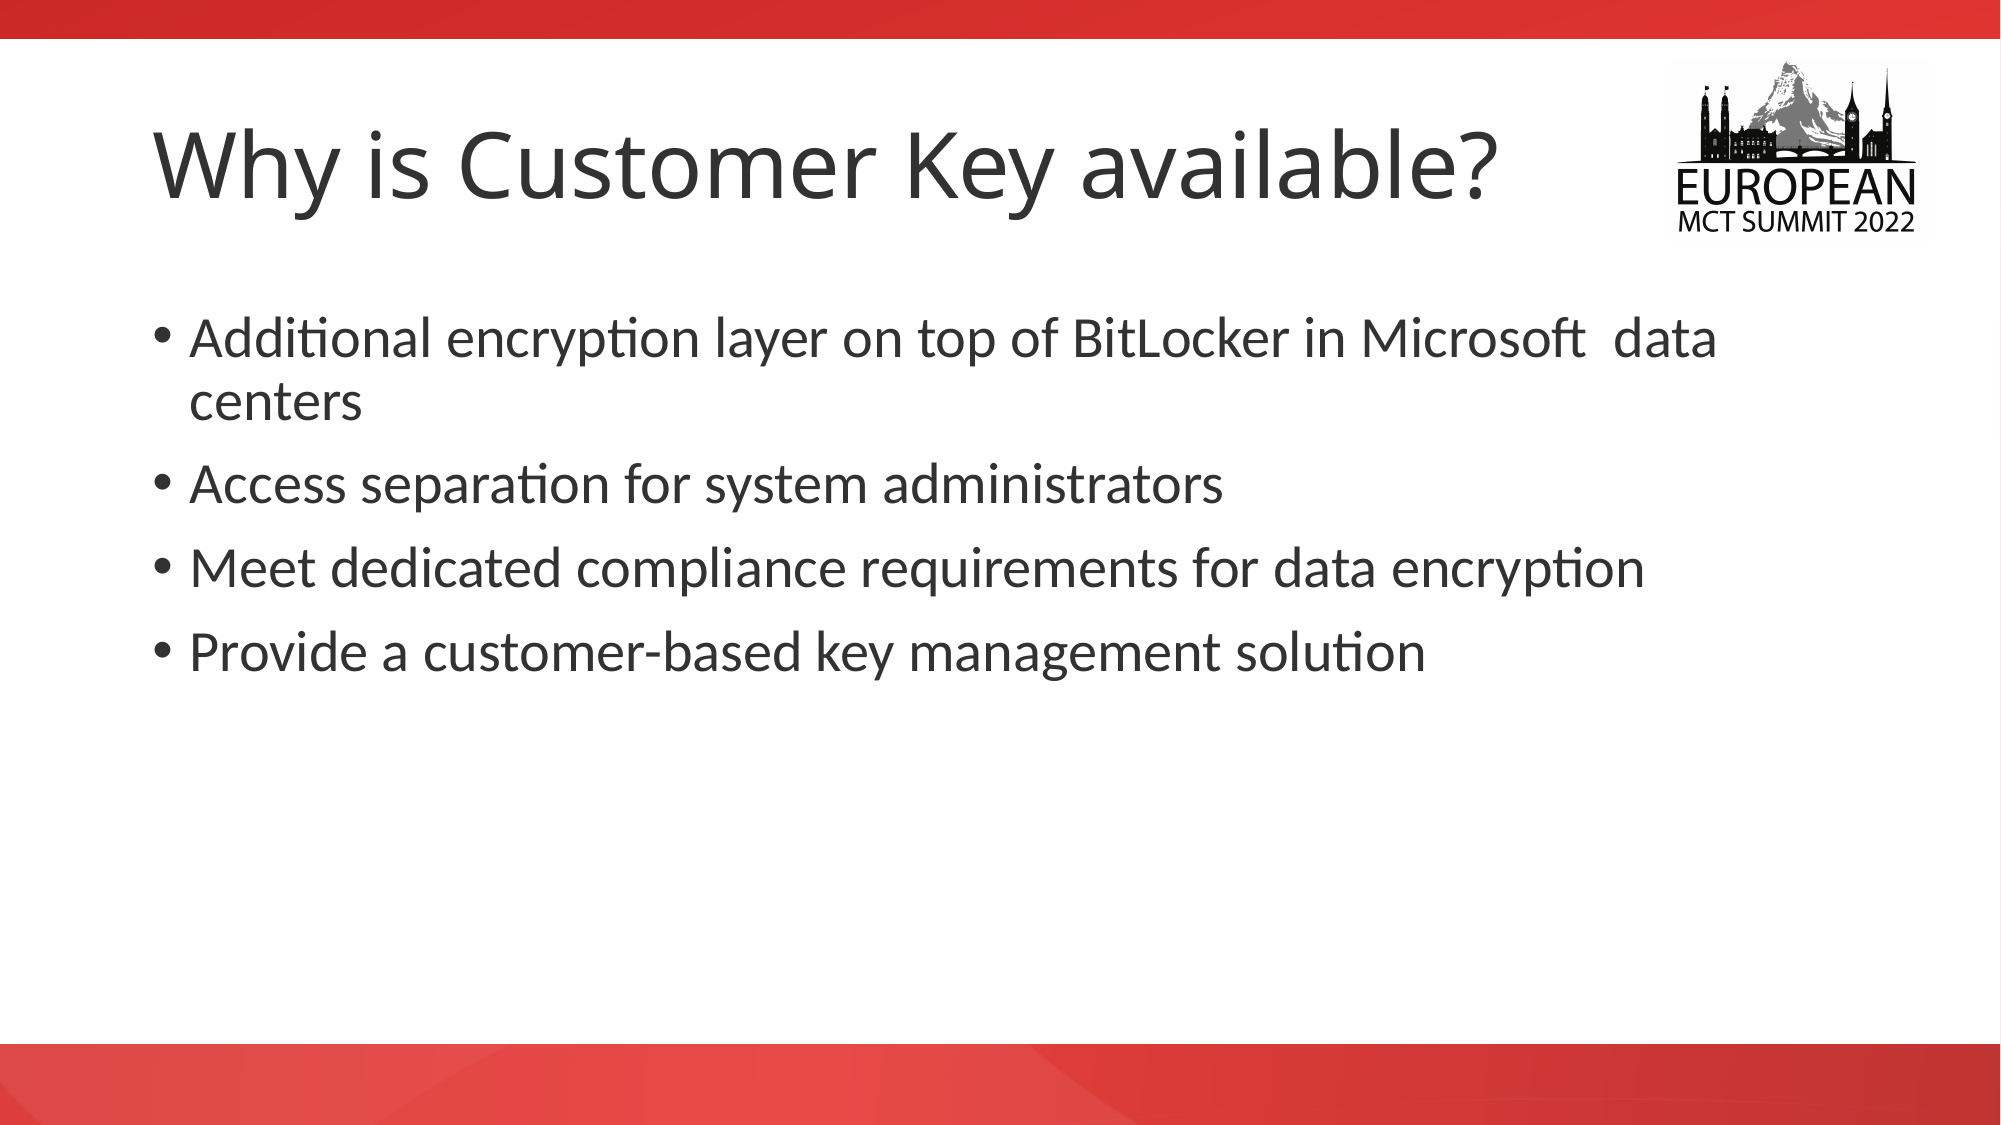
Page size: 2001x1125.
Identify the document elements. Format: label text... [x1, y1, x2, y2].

picture [1670, 59, 1932, 243]
list Additional encryption layer on top of BitLocker in Microsoft data centers Access separation for system administrators Meet dedicated compliance requirements for data encryption Provide a customer-based key management solution [137, 299, 1863, 1014]
title Why is Customer Key available? [137, 59, 1597, 278]
picture [0, 0, 2001, 39]
picture [0, 1044, 2001, 1125]
